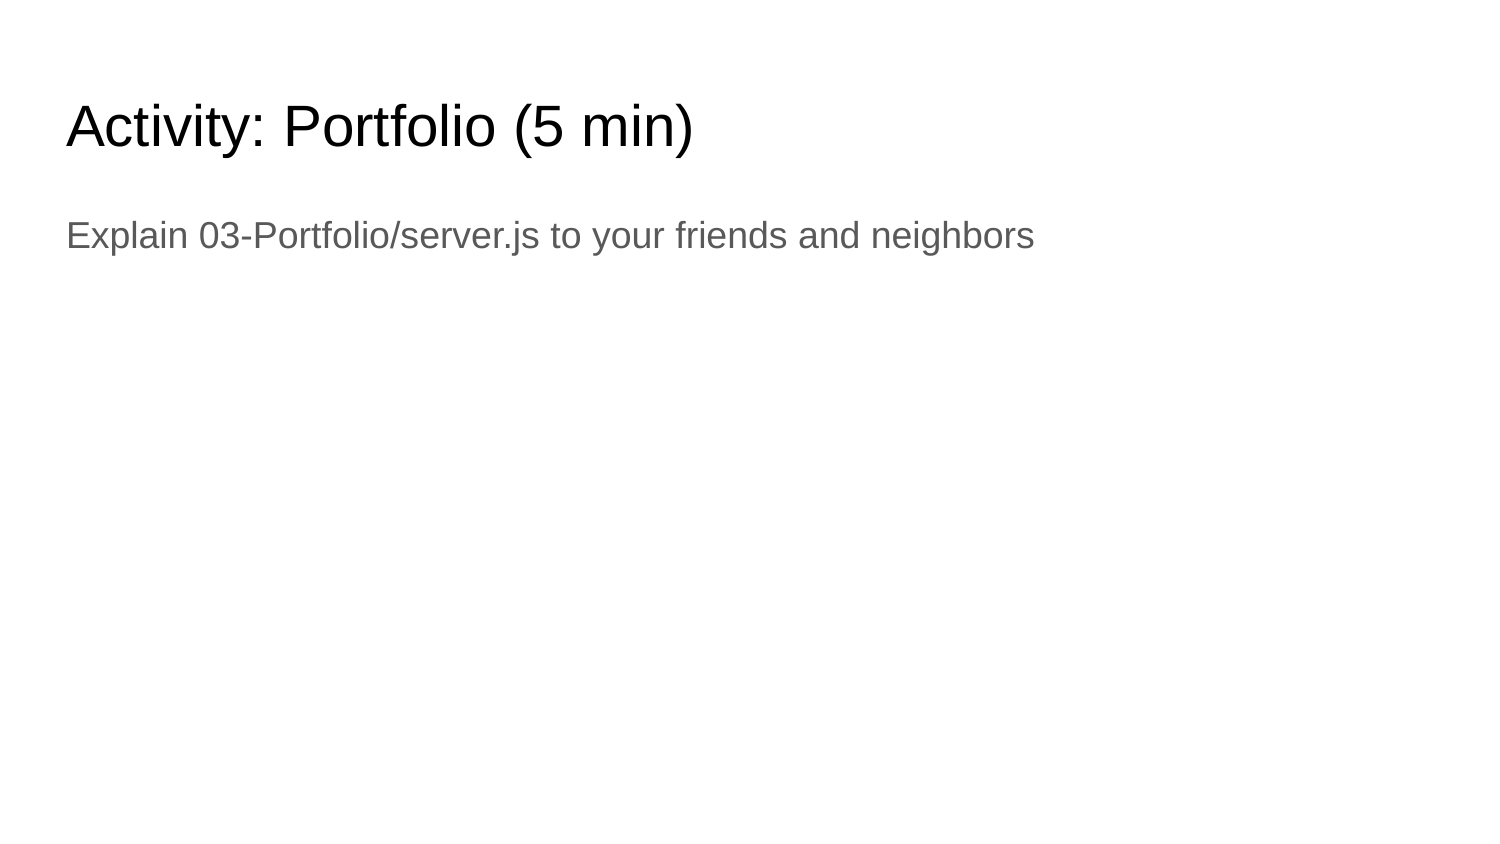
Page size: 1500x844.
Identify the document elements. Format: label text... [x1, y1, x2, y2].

list Explain 03-Portfolio/server.js to your friends and neighbors [51, 189, 1449, 750]
title Activity: Portfolio (5 min) [51, 72, 1449, 167]
